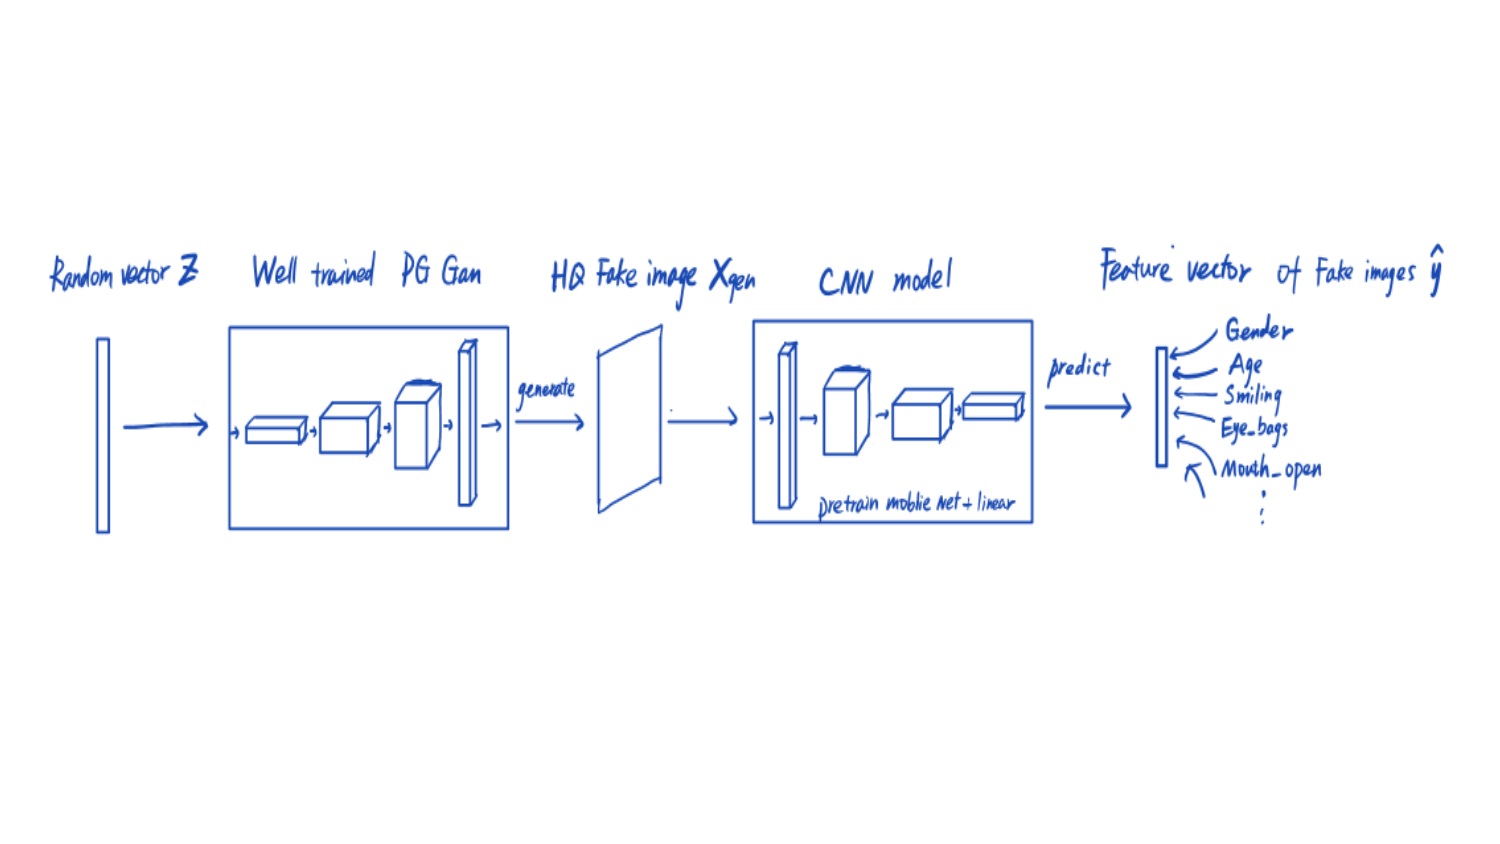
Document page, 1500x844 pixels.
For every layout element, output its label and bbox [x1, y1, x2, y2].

picture [23, 99, 1477, 656]
